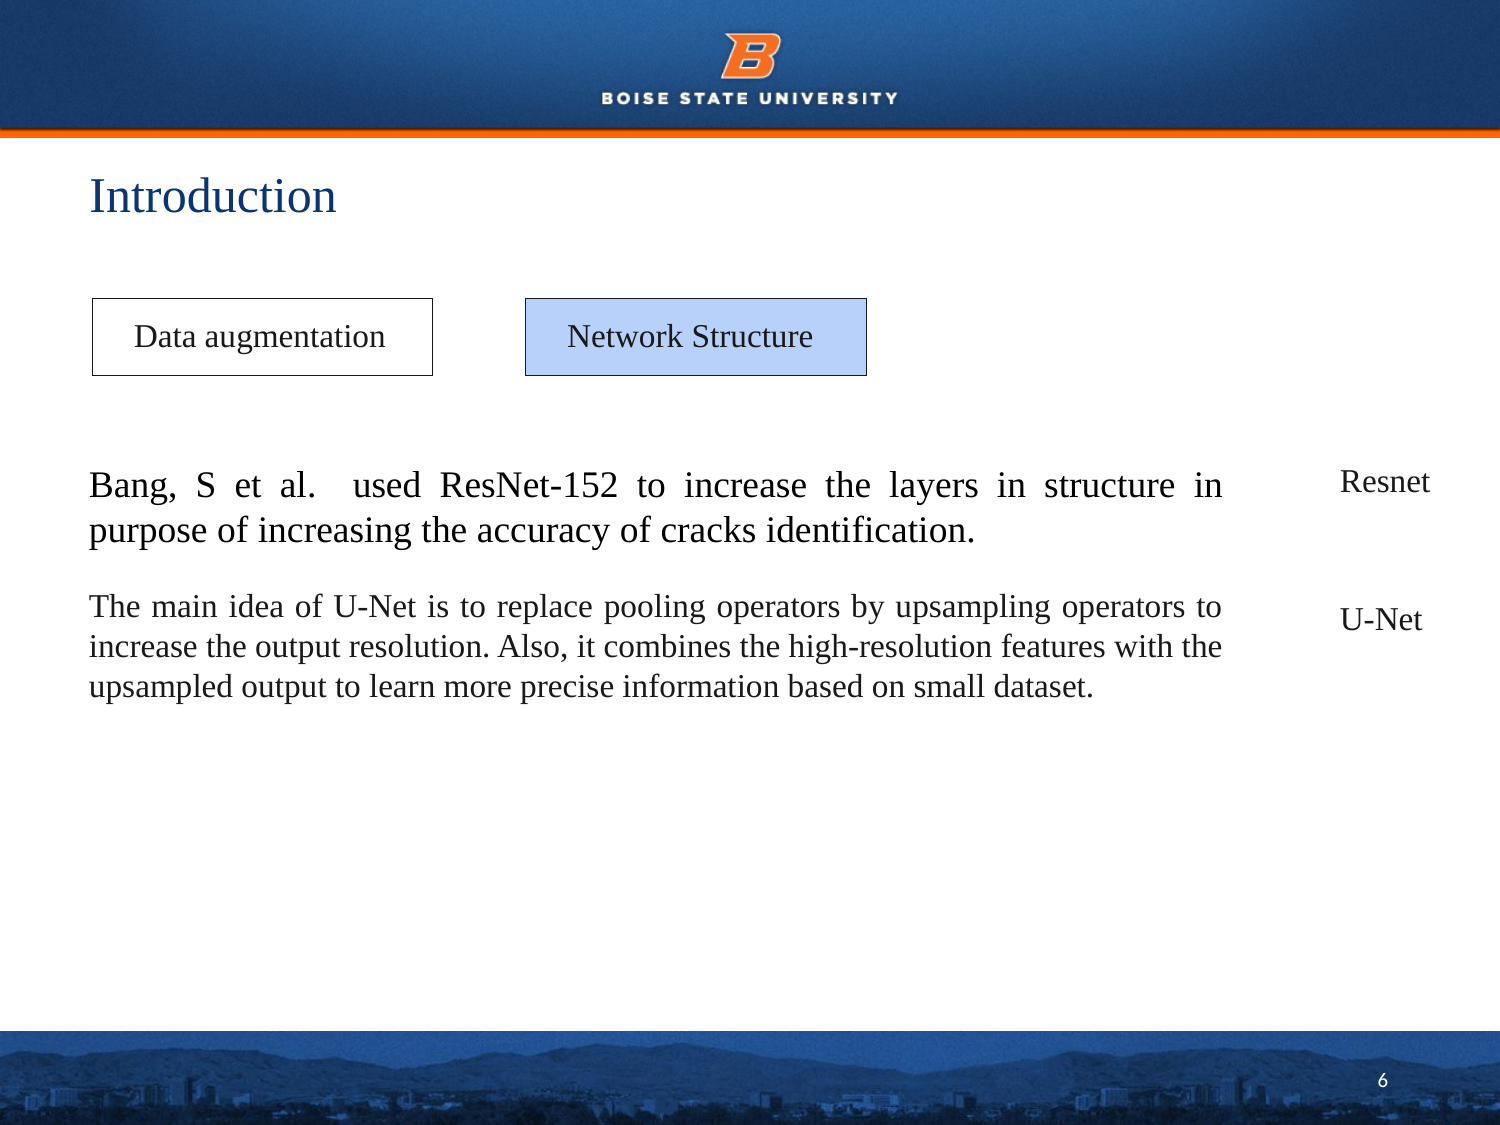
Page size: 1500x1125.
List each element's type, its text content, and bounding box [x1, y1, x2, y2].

text_box [525, 298, 867, 376]
title Introduction [74, 133, 375, 252]
text_box Data augmentation [119, 306, 409, 362]
text_box U-Net [1325, 589, 1445, 644]
text_box [92, 298, 433, 376]
text_box The main idea of U-Net is to replace pooling operators by upsampling operators to increase the output resolution. Also, it combines the high-resolution features with the upsampled output to learn more precise information based on small dataset. [74, 576, 1240, 712]
text_box Resnet [1325, 452, 1479, 507]
picture [0, 0, 1500, 138]
picture [0, 1031, 1500, 1125]
text_box Network Structure [552, 306, 842, 362]
text_box Bang, S et al. used ResNet-152 to increase the layers in structure in purpose of increasing the accuracy of cracks identification. [74, 452, 1240, 557]
